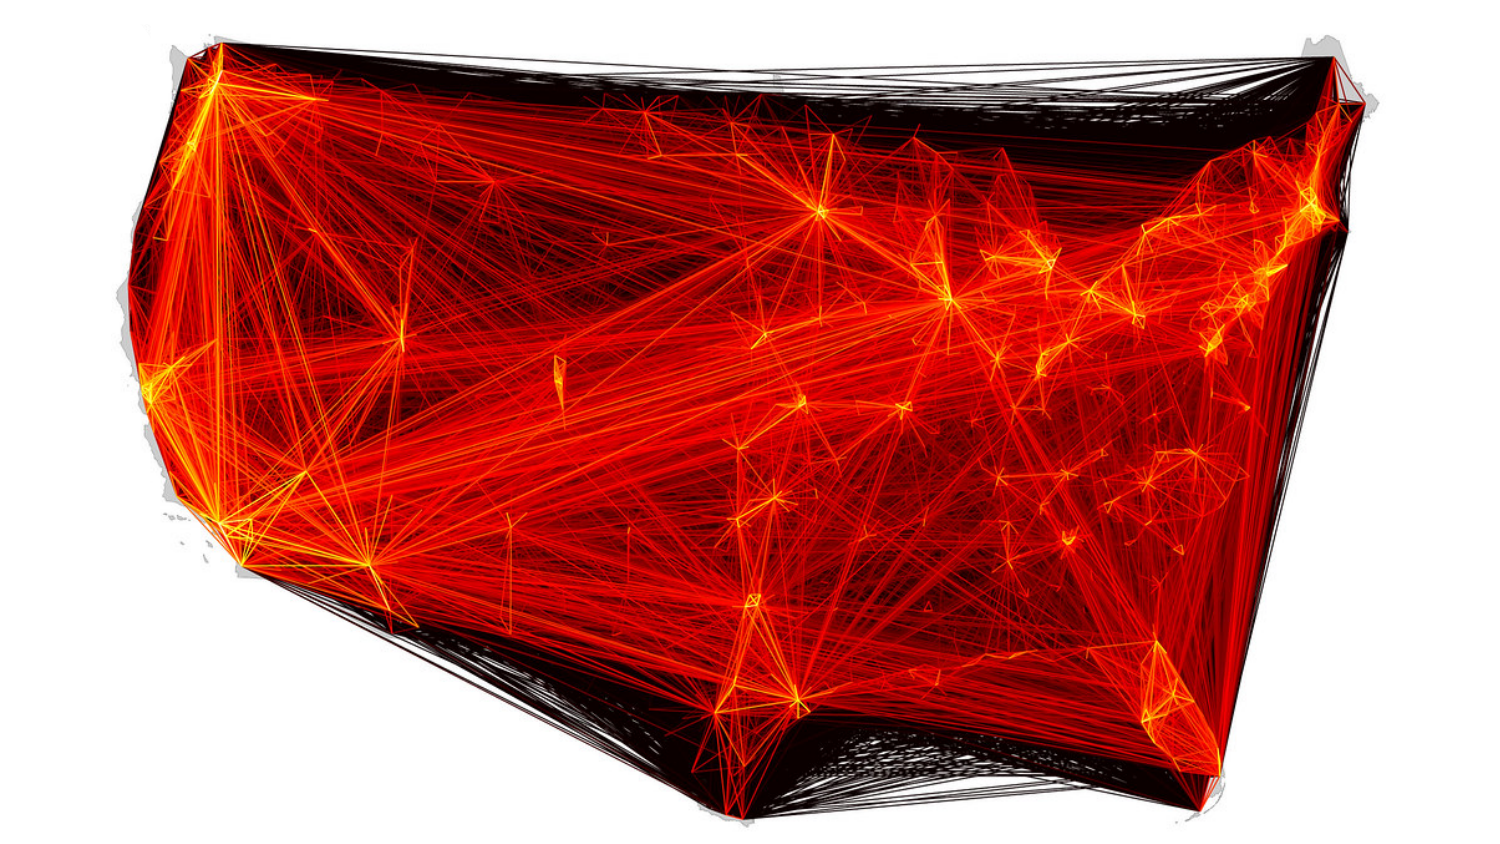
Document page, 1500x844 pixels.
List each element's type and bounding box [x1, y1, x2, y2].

text_box [44, 7, 1387, 844]
